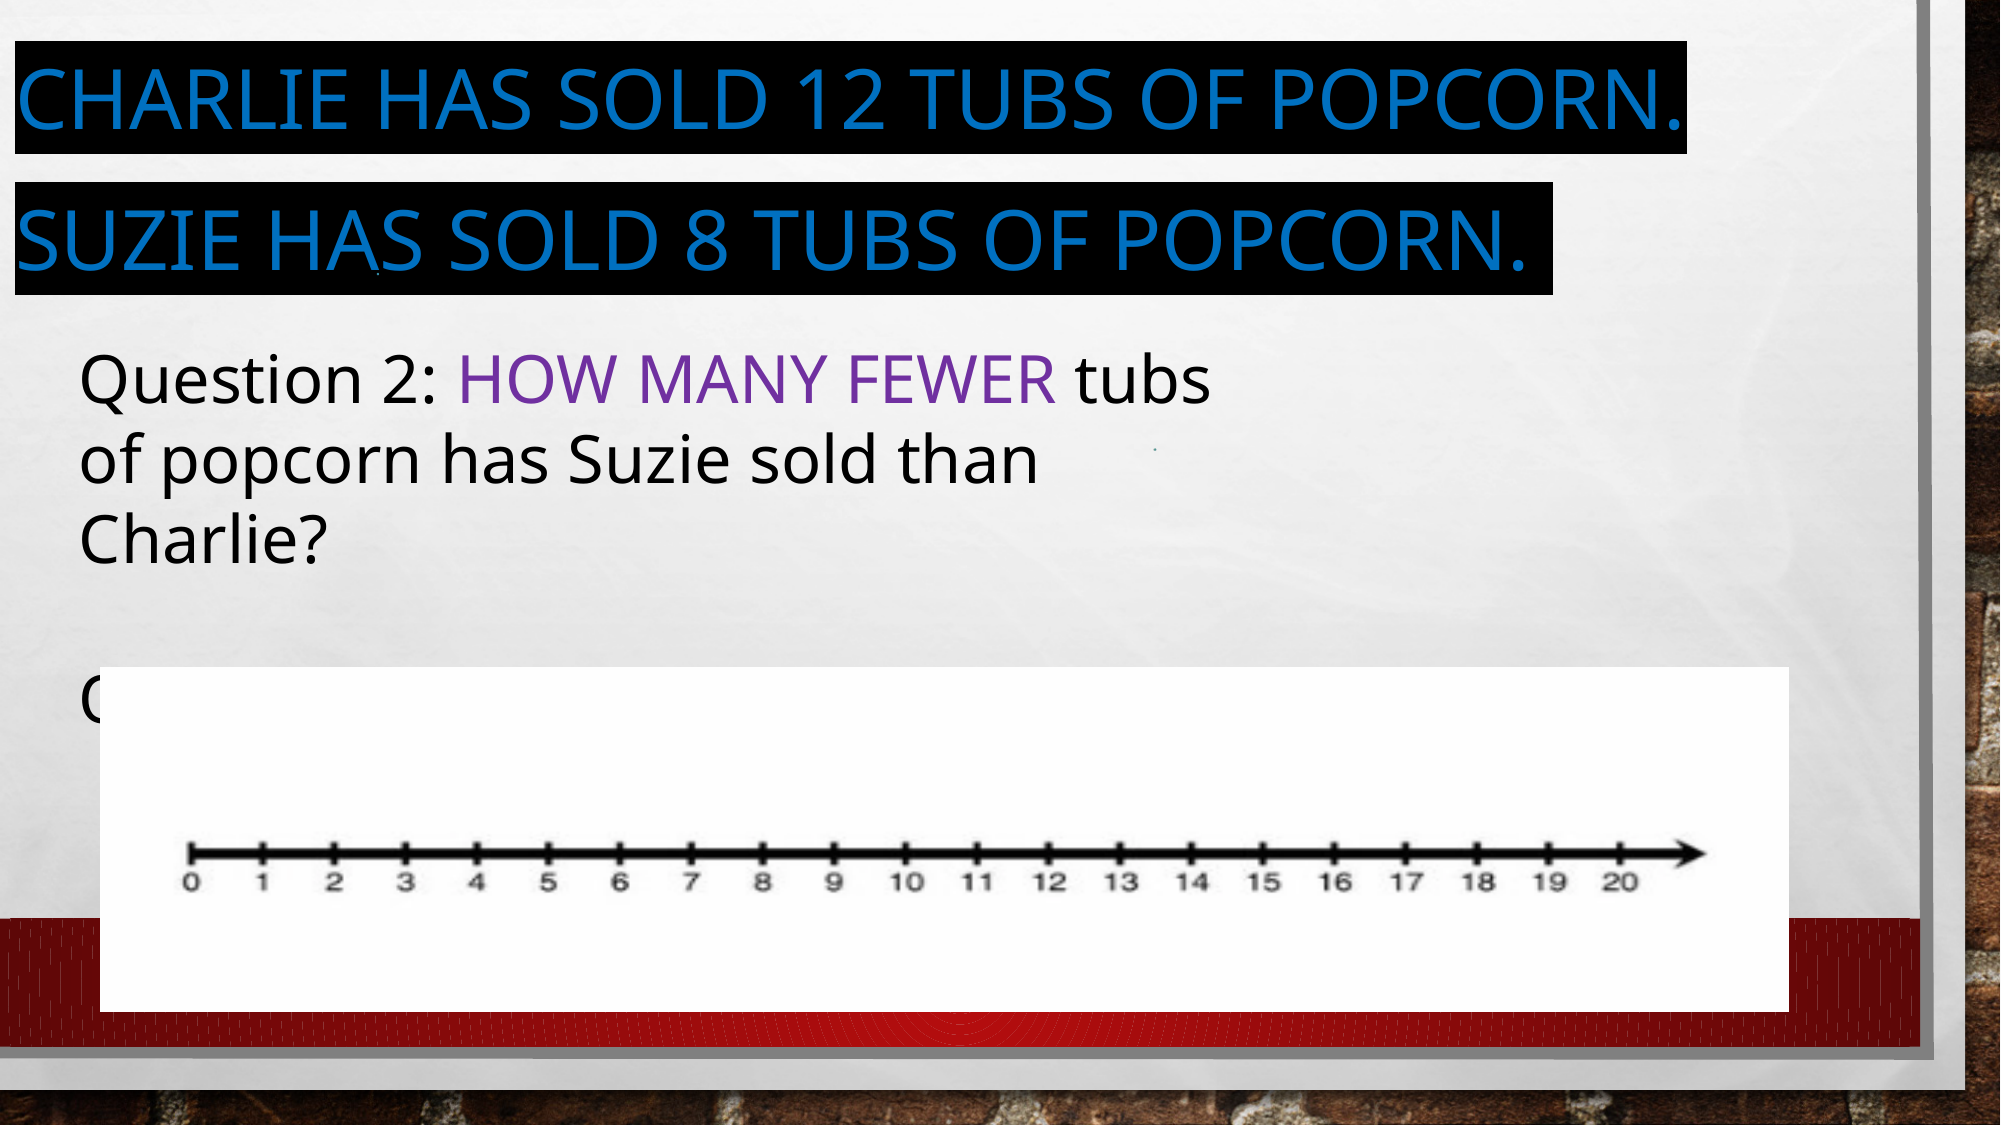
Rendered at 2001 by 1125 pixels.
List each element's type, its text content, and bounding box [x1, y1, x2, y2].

picture [374, 270, 381, 277]
picture [0, 0, 2000, 1125]
list Charlie has sold 12 tubs of popcorn. Suzie has sold 8 tubs of popcorn. [0, 19, 1706, 563]
text_box Question 2: HOW MANY FEWER tubs of popcorn has Suzie sold than Charlie? Or: HOW FAR behind is Suzie? [64, 329, 1237, 745]
picture [100, 667, 1789, 1012]
